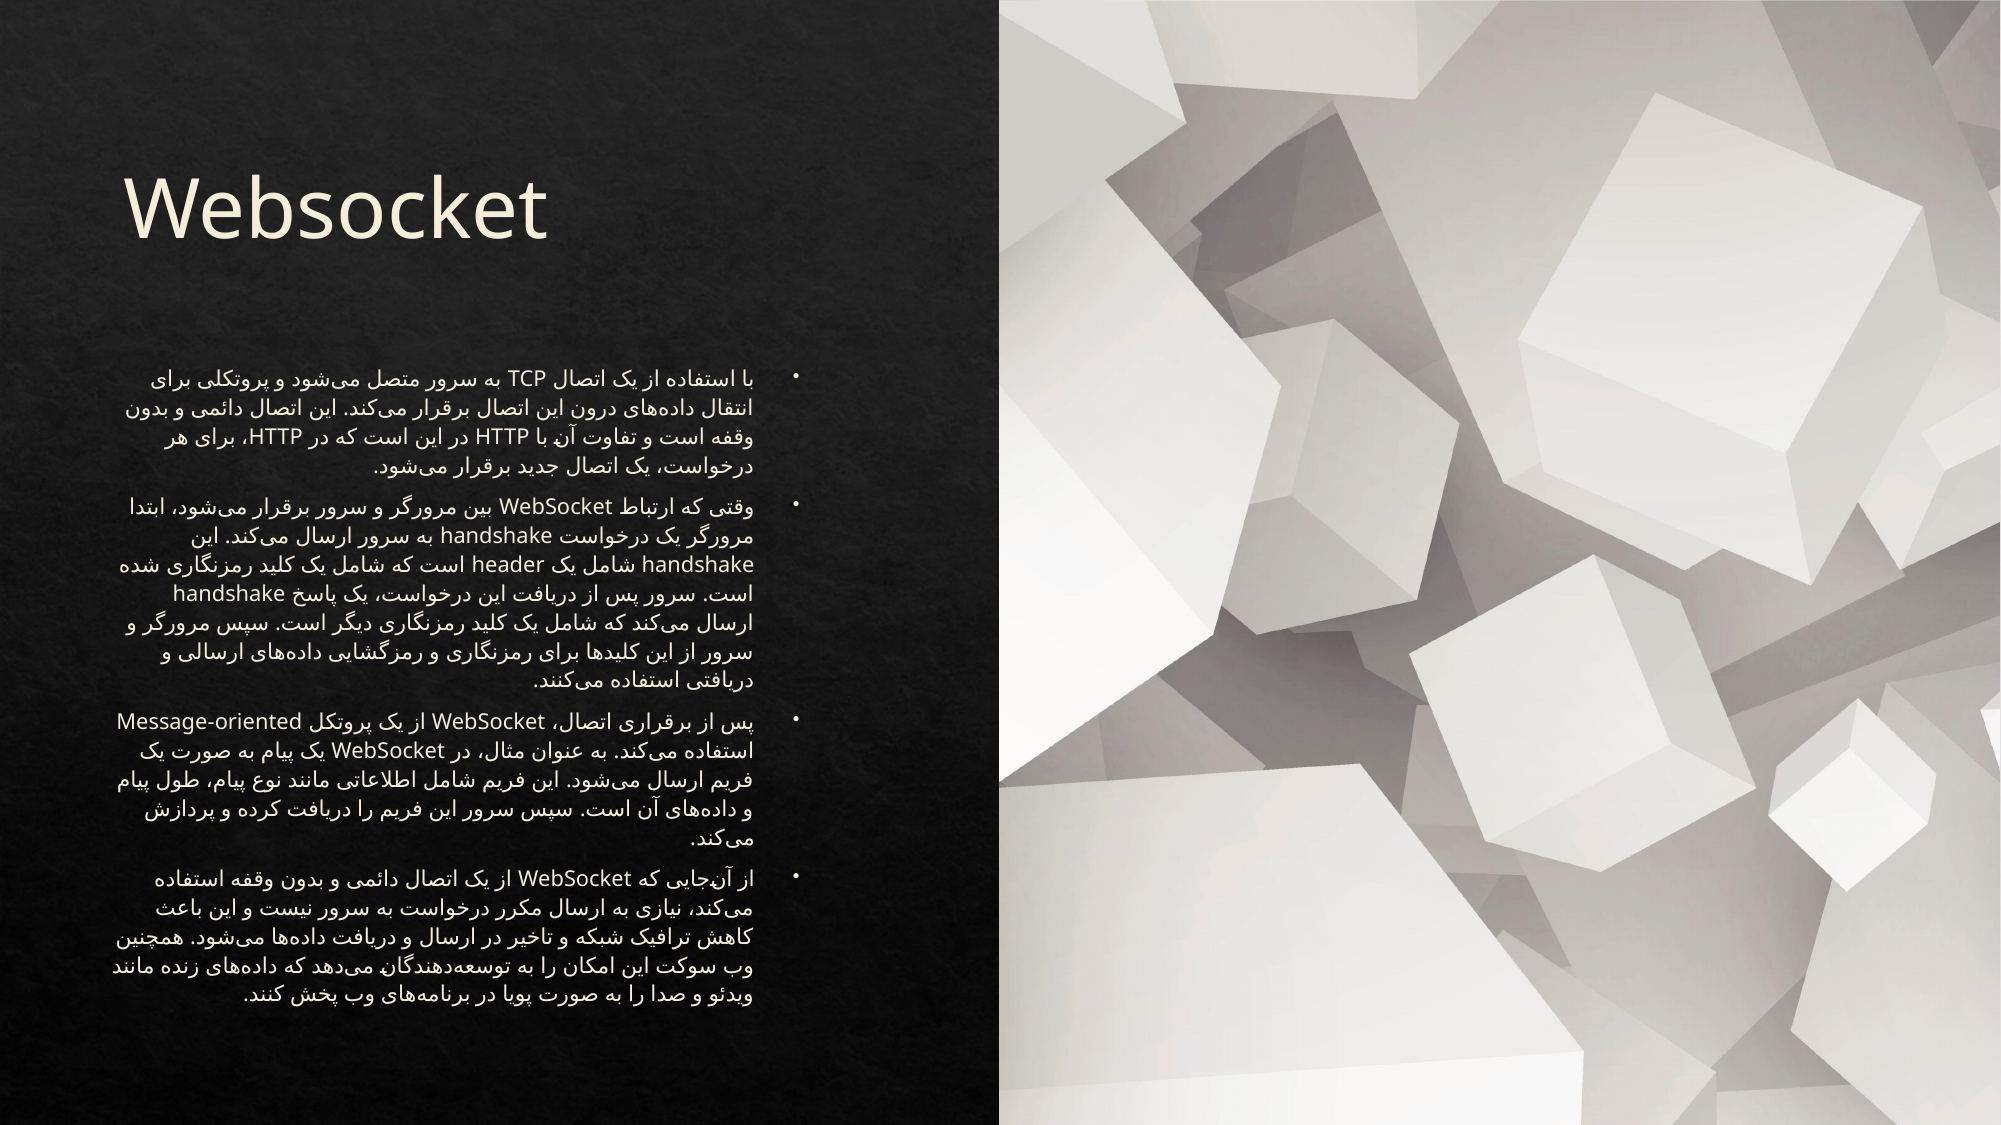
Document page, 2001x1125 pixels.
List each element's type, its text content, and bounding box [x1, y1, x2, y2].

picture [999, 0, 2000, 1125]
text_box با استفاده از یک اتصال TCP به سرور متصل می‌شود و پروتکلی برای انتقال داده‌های درون این اتصال برقرار می‌کند. این اتصال دائمی و بدون وقفه است و تفاوت آن با HTTP در این است که در HTTP، برای هر درخواست، یک اتصال جدید برقرار می‌شود. وقتی که ارتباط WebSocket بین مرورگر و سرور برقرار می‌شود، ابتدا مرورگر یک درخواست handshake به سرور ارسال می‌کند. این handshake شامل یک header است که شامل یک کلید رمزنگاری شده است. سرور پس از دریافت این درخواست، یک پاسخ handshake ارسال می‌کند که شامل یک کلید رمزنگاری دیگر است. سپس مرورگر و سرور از این کلید‌ها برای رمزنگاری و رمزگشایی داده‌های ارسالی و دریافتی استفاده می‌کنند. پس از برقراری اتصال، WebSocket از یک پروتکل Message-oriented استفاده می‌کند. به عنوان مثال، در WebSocket یک پیام به صورت یک فریم ارسال می‌شود. این فریم شامل اطلاعاتی مانند نوع پیام، طول پیام و داده‌های آن است. سپس سرور این فریم را دریافت کرده و پردازش می‌کند. از آن‌جایی که WebSocket از یک اتصال دائمی و بدون وقفه استفاده می‌کند، نیازی به ارسال مکرر درخواست به سرور نیست و این باعث کاهش ترافیک شبکه و تاخیر در ارسال و دریافت داده‌ها می‌شود. همچنین وب سوکت این امکان را به توسعه‌دهندگان می‌دهد که داده‌های زنده مانند ویدئو و صدا را به صورت پویا در برنامه‌های وب پخش کنند. [95, 354, 818, 1021]
text_box Websocket [84, 104, 829, 264]
